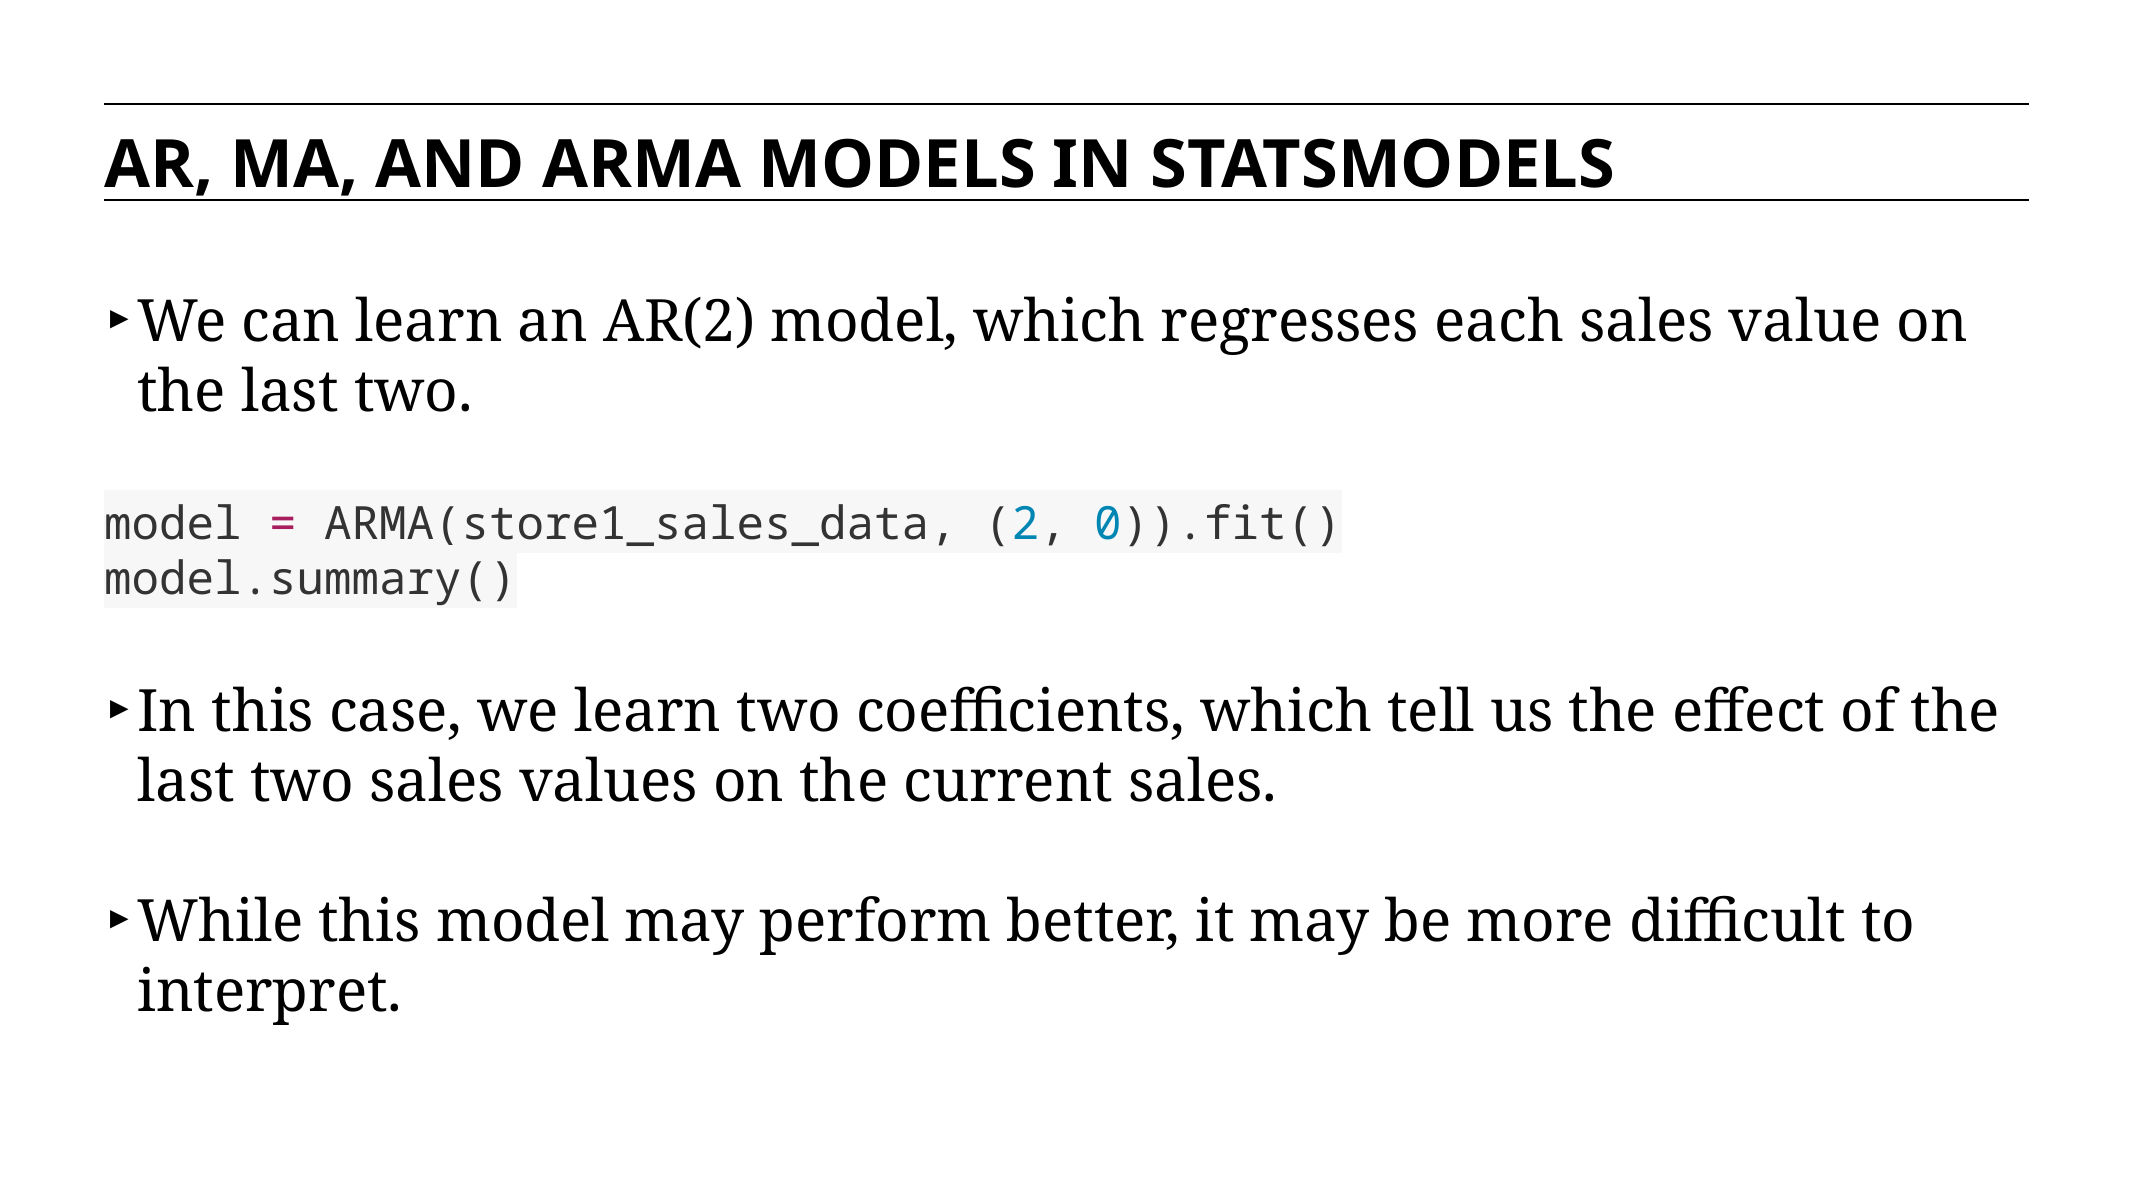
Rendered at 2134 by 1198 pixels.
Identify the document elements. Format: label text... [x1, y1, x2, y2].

list We can learn an AR(2) model, which regresses each sales value on the last two. model = ARMA(store1_sales_data, (2, 0)).fit() model.summary() In this case, we learn two coefficients, which tell us the effect of the last two sales values on the current sales. While this model may perform better, it may be more difficult to interpret. [104, 213, 2030, 839]
text_box AR, MA, AND ARMA MODELS IN STATSMODELS [104, 120, 2030, 192]
